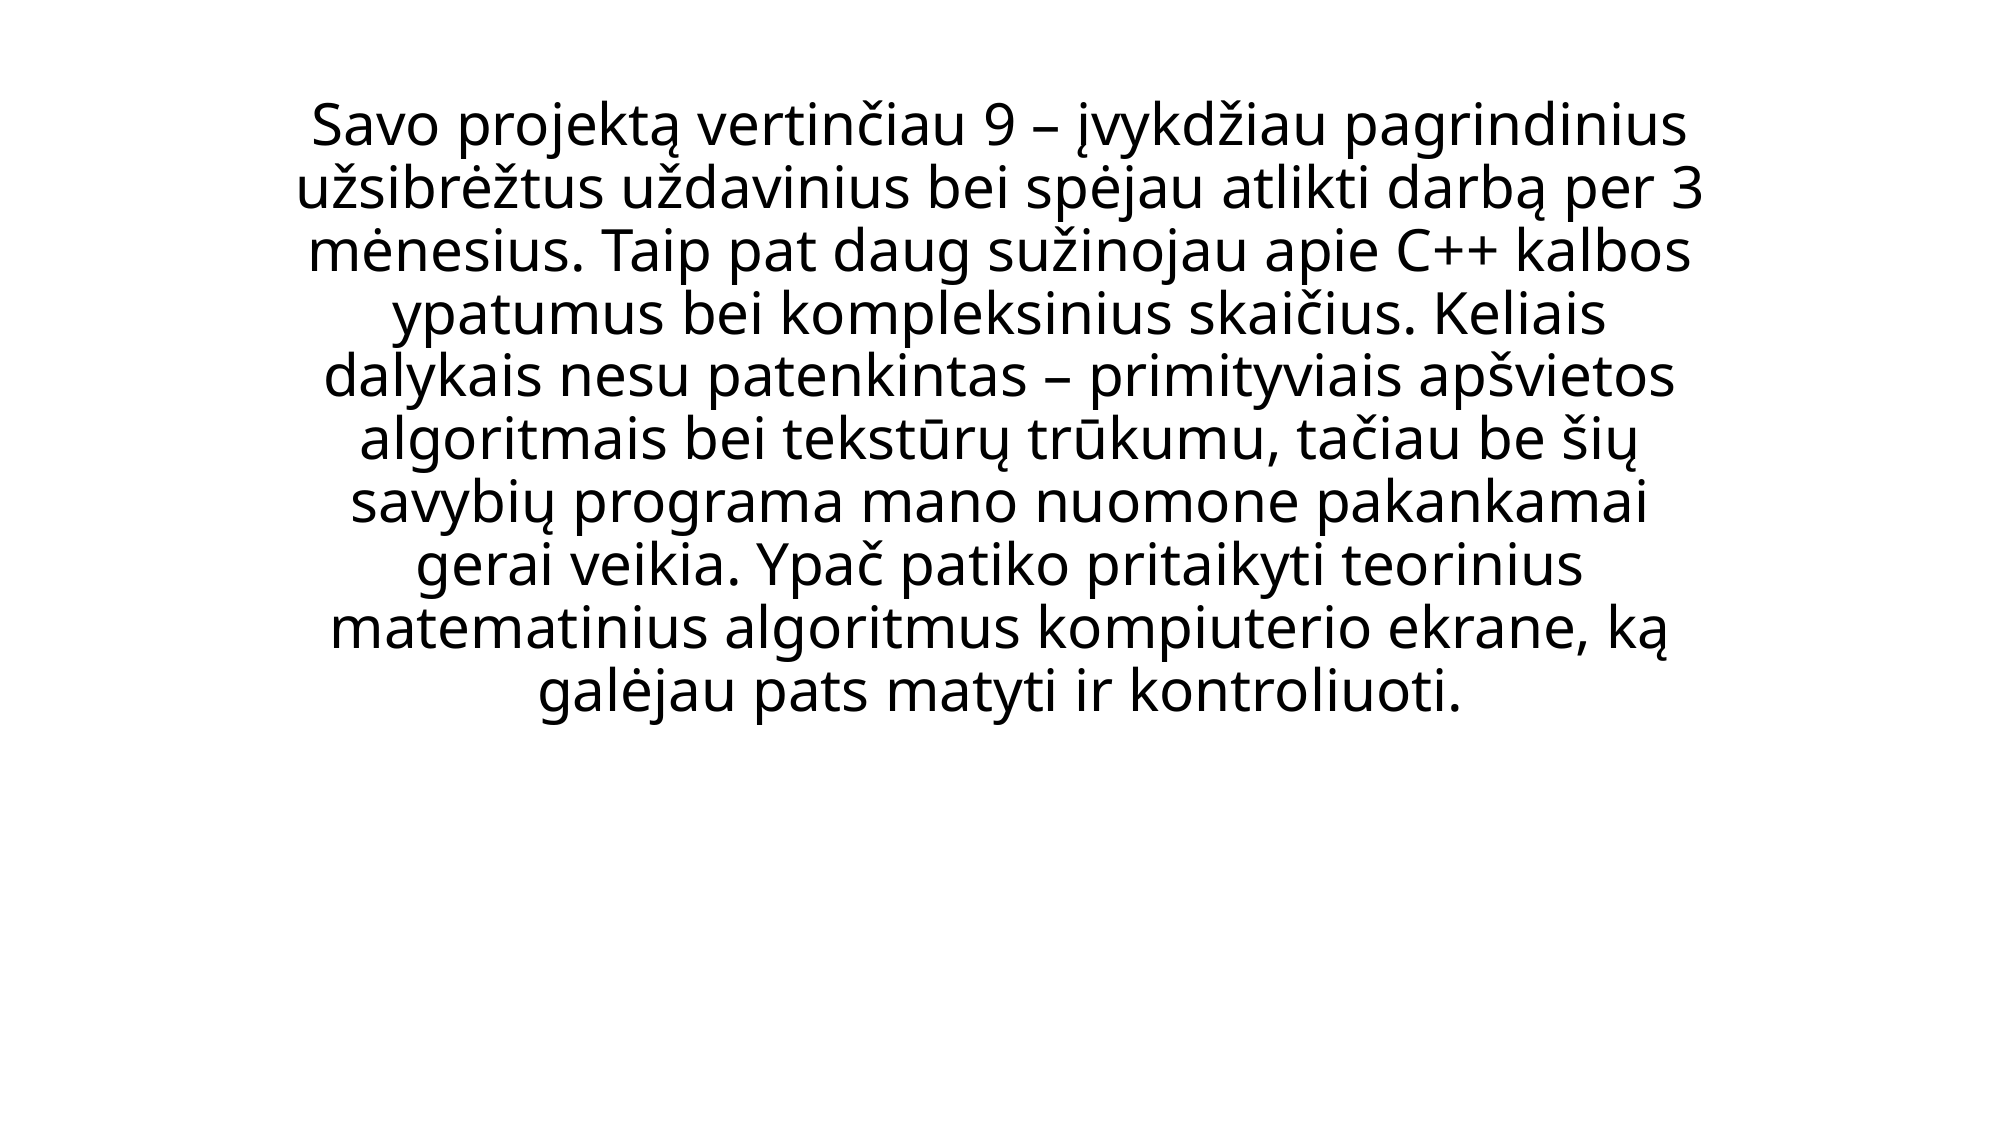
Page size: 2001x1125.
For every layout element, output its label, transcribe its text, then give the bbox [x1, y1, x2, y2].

subtitle Savo projektą vertinčiau 9 – įvykdžiau pagrindinius užsibrėžtus uždavinius bei spėjau atlikti darbą per 3 mėnesius. Taip pat daug sužinojau apie C++ kalbos ypatumus bei kompleksinius skaičius. Keliais dalykais nesu patenkintas – primityviais apšvietos algoritmais bei tekstūrų trūkumu, tačiau be šių savybių programa mano nuomone pakankamai gerai veikia. Ypač patiko pritaikyti teorinius matematinius algoritmus kompiuterio ekrane, ką galėjau pats matyti ir kontroliuoti. [262, 87, 1738, 1021]
